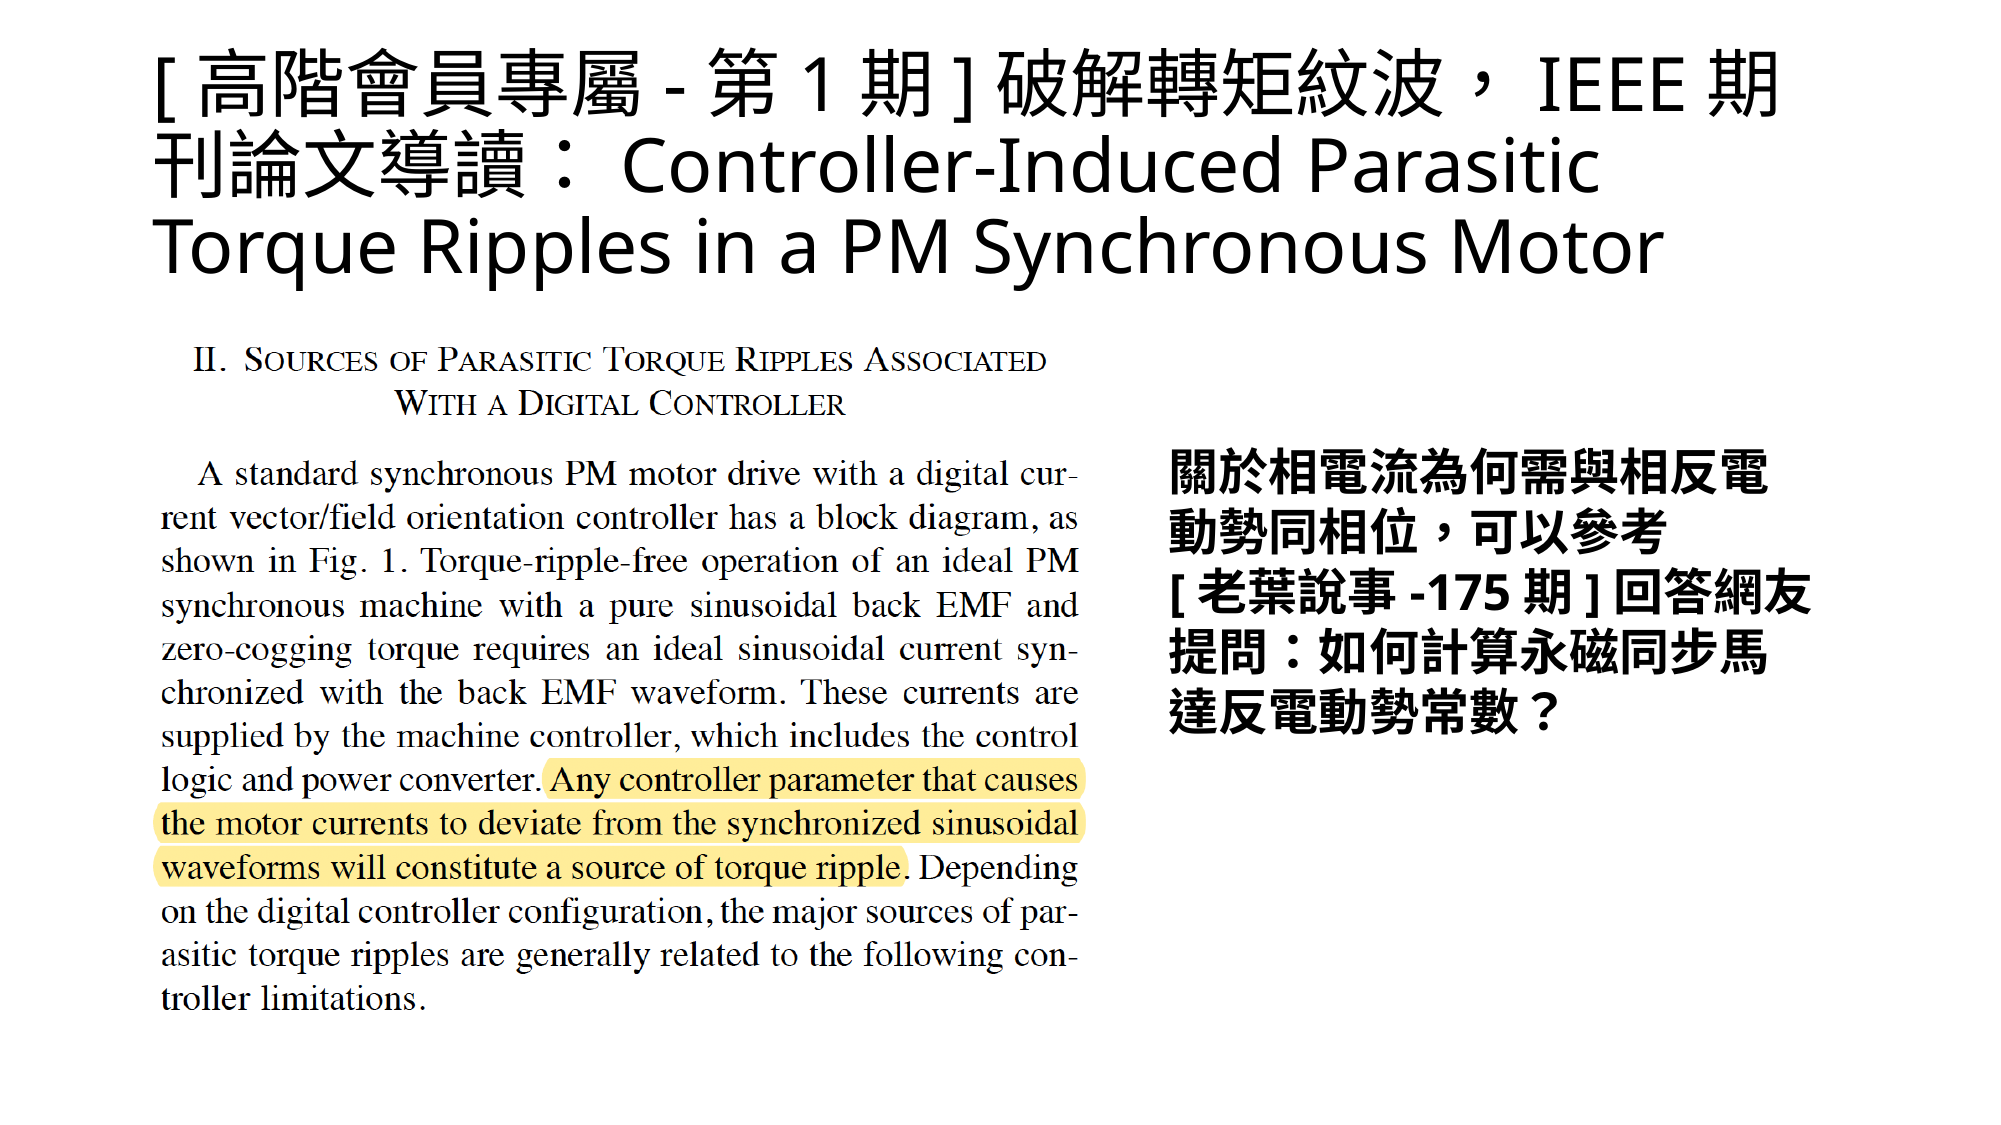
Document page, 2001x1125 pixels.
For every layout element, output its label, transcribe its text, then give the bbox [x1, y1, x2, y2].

title [高階會員專屬-第1期]破解轉矩紋波，IEEE期刊論文導讀：Controller-Induced Parasitic Torque Ripples in a PM Synchronous Motor [137, 59, 1863, 278]
text_box 關於相電流為何需與相反電動勢同相位，可以參考 [老葉說事-175期]回答網友提問：如何計算永磁同步馬達反電動勢常數？ [1154, 432, 1832, 748]
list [137, 322, 1101, 1037]
